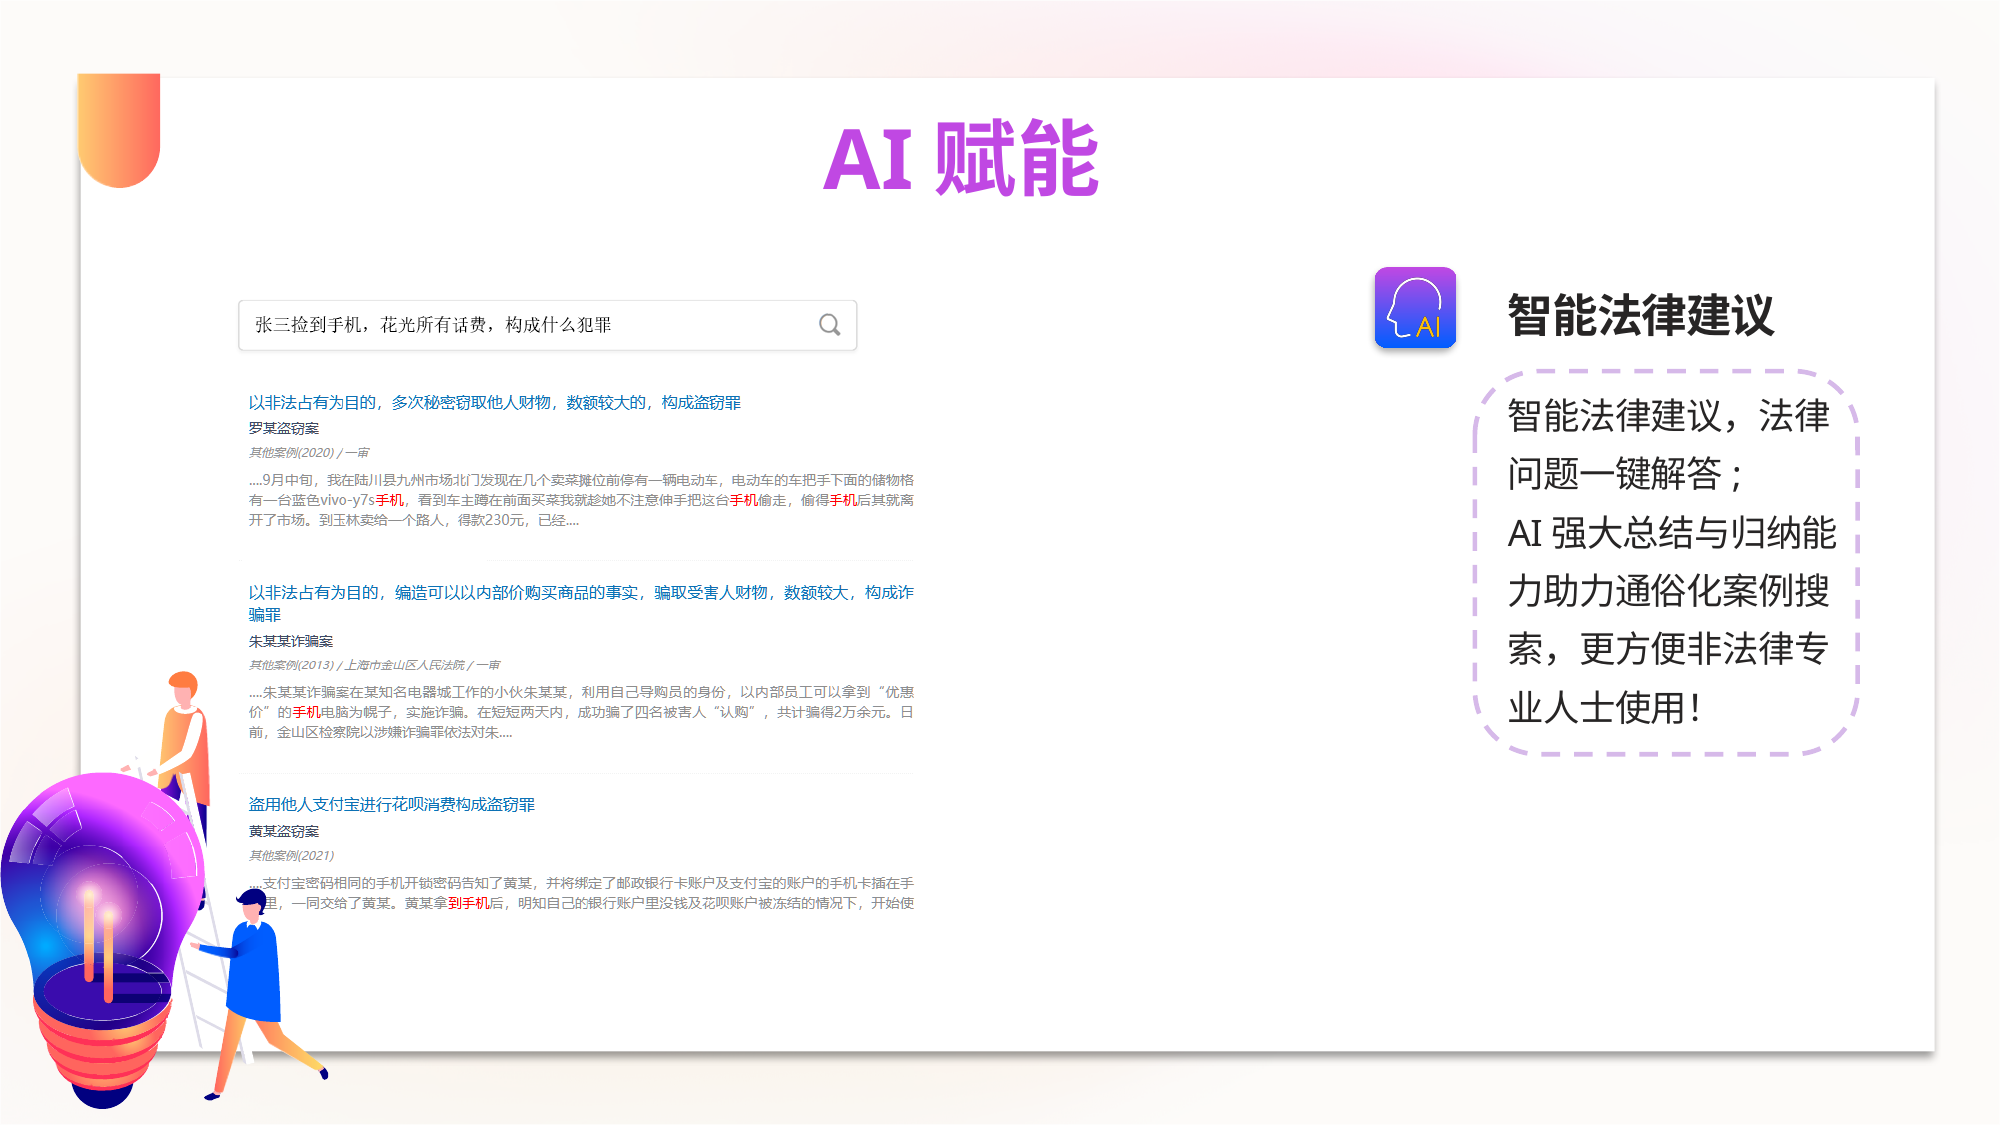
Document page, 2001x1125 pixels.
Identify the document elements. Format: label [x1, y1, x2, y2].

picture [0, 0, 2000, 1125]
text_box [77, 73, 1935, 1052]
text_box [1374, 267, 1872, 755]
text_box [0, 671, 329, 1109]
picture [220, 272, 1445, 959]
